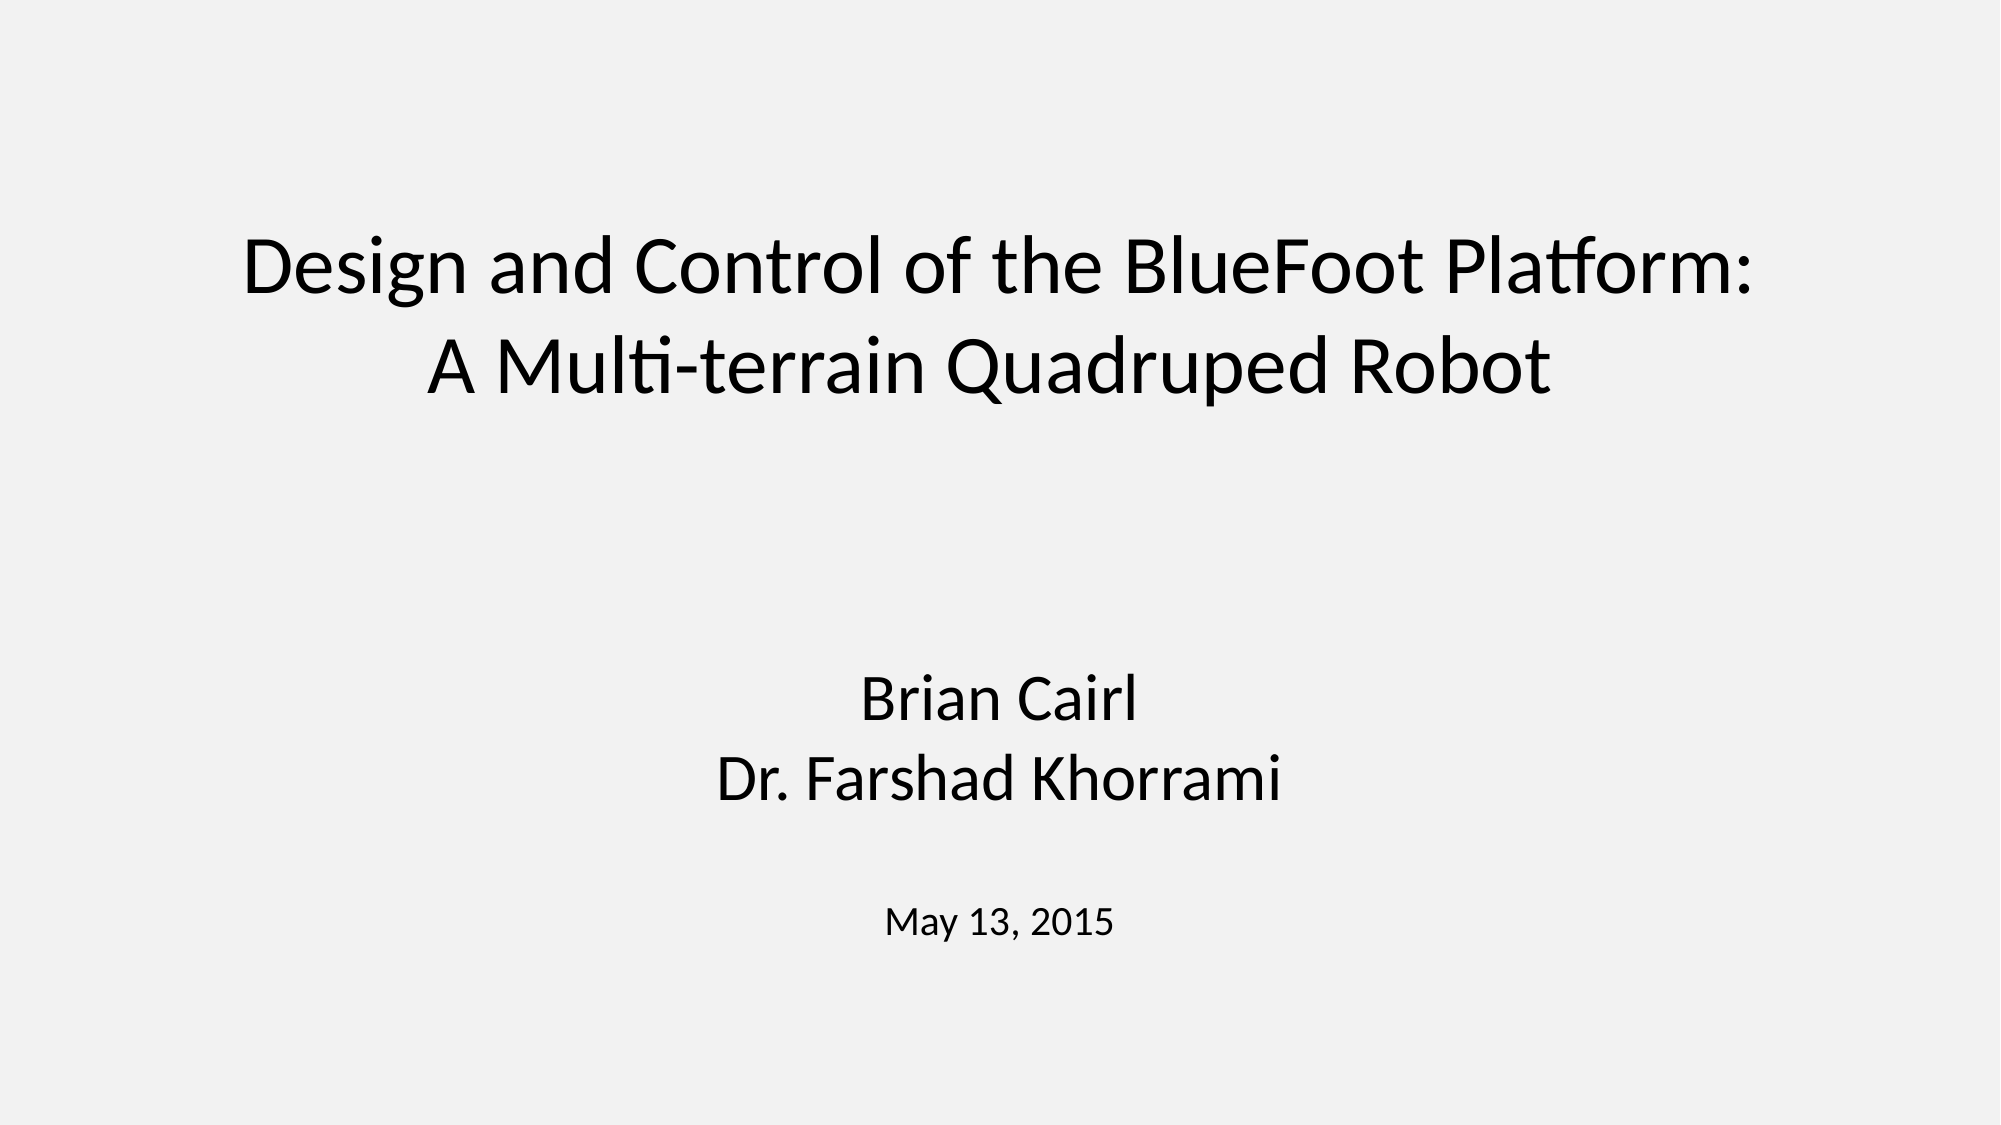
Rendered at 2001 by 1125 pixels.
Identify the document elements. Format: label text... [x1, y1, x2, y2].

text_box Brian Cairl Dr. Farshad Khorrami May 13, 2015 [0, 646, 2000, 901]
text_box Design and Control of the BlueFoot Platform: A Multi-terrain Quadruped Robot [0, 202, 2000, 548]
